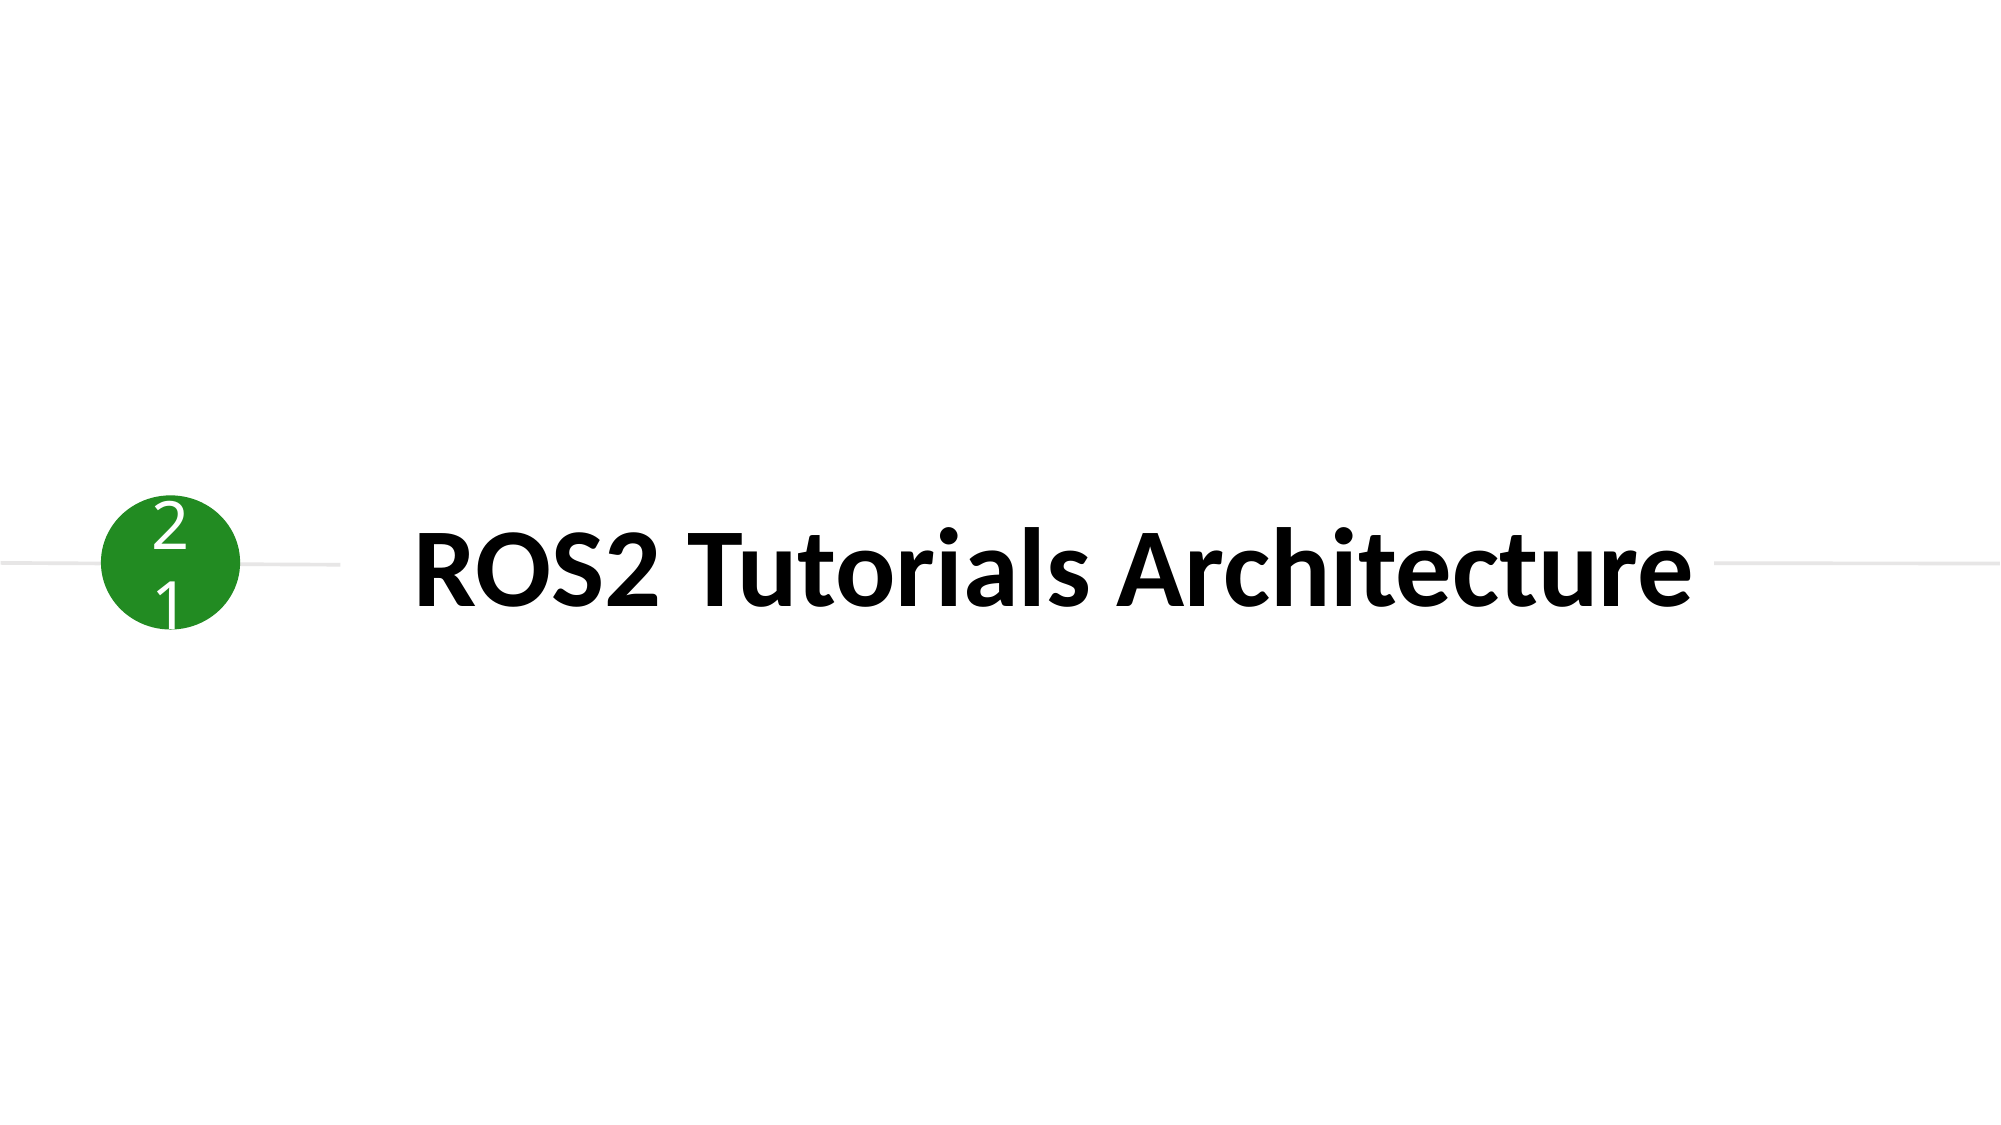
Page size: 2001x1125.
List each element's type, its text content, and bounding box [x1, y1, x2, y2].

text_box 21 [99, 565, 242, 631]
text_box 21 [99, 494, 242, 562]
text_box ROS2 Tutorials Architecture [394, 486, 1715, 637]
